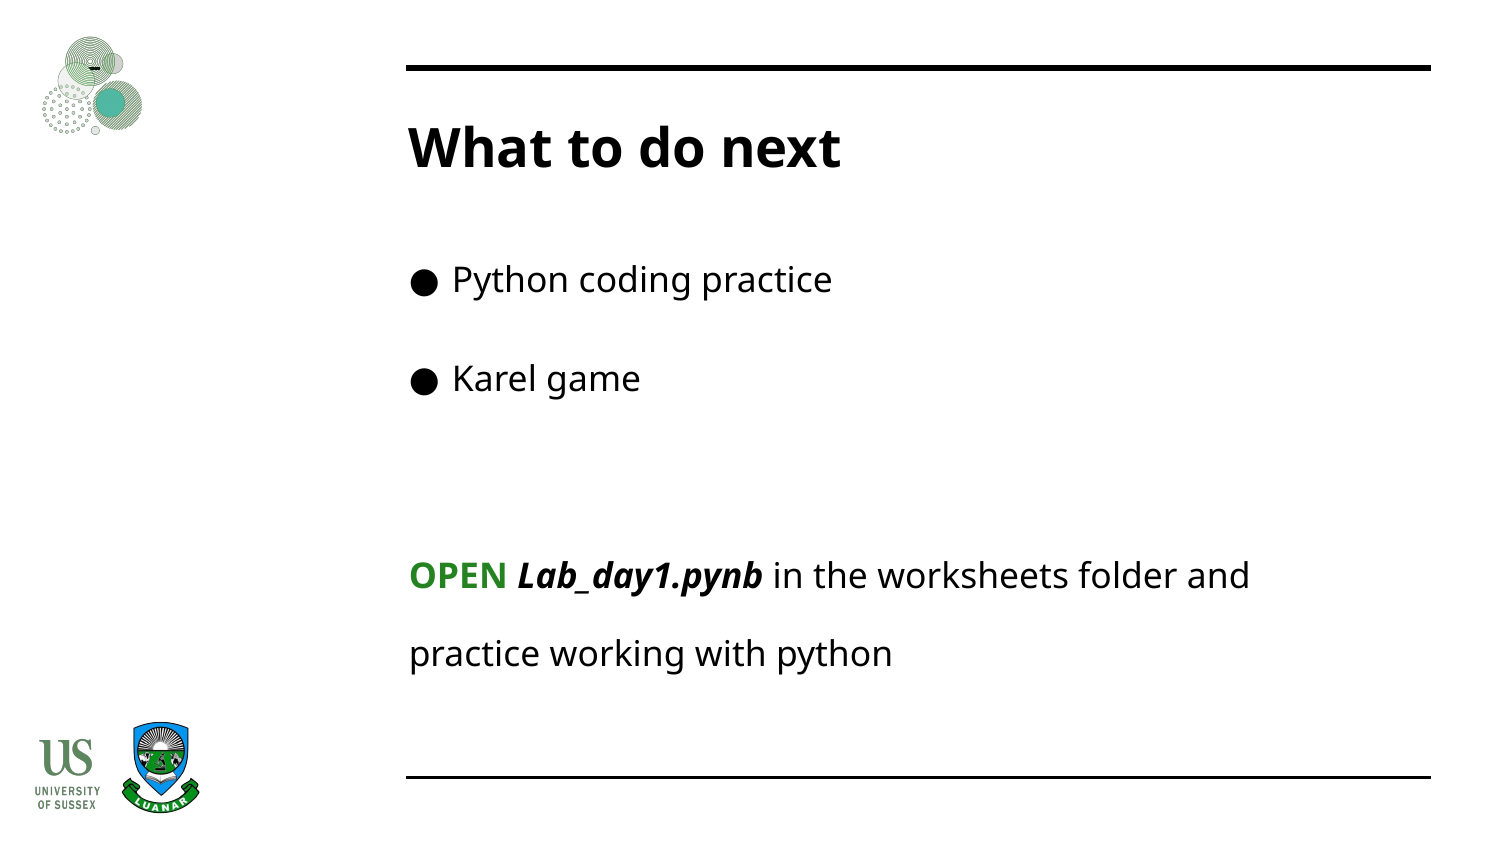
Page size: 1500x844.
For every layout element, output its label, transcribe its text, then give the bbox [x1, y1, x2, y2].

title What to do next [393, 94, 1431, 199]
list Python coding practice Karel game OPEN Lab_day1.pynb in the worksheets folder and practice working with python [393, 210, 1354, 694]
picture [27, 21, 157, 151]
picture [115, 715, 209, 823]
